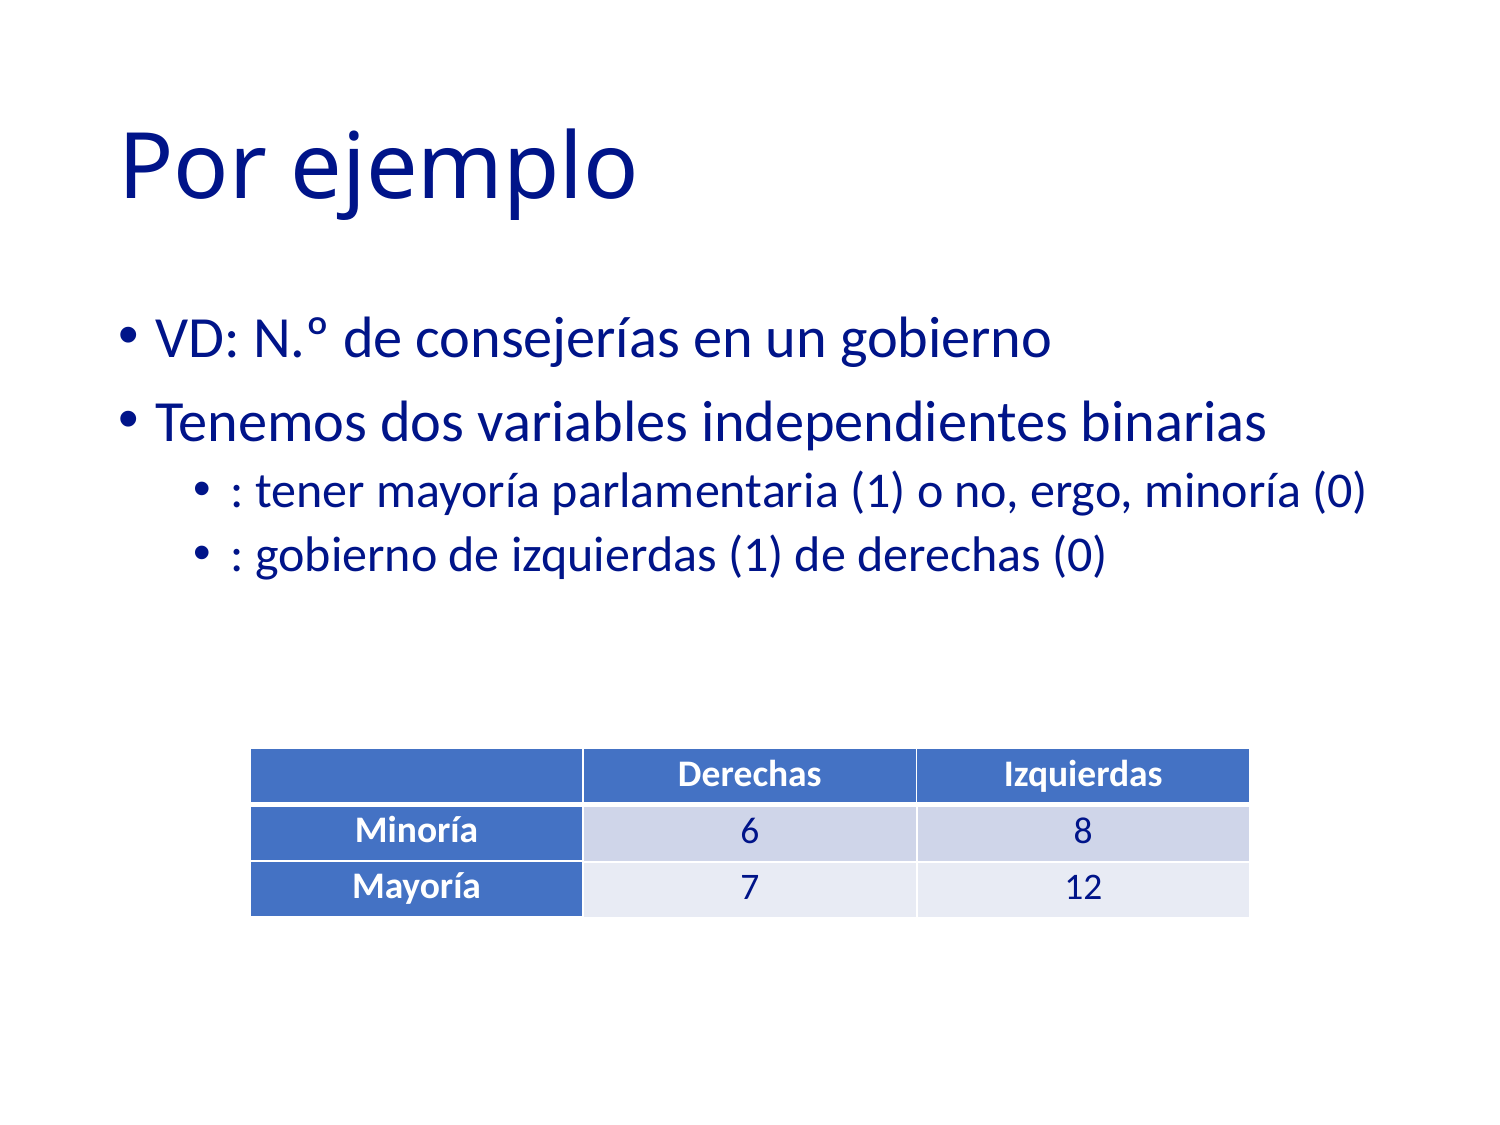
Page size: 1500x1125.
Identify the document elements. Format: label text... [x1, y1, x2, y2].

table_header 6 [584, 807, 916, 861]
table_header 8 [918, 807, 1249, 861]
table_cell Minoría [251, 807, 582, 860]
title Por ejemplo [103, 59, 1397, 278]
table_cell 12 [918, 863, 1249, 917]
table_header [251, 749, 582, 802]
table_cell Mayoría [251, 862, 582, 916]
table_header Izquierdas [917, 749, 1249, 802]
table_cell 7 [584, 863, 916, 917]
table_header Derechas [584, 749, 916, 802]
